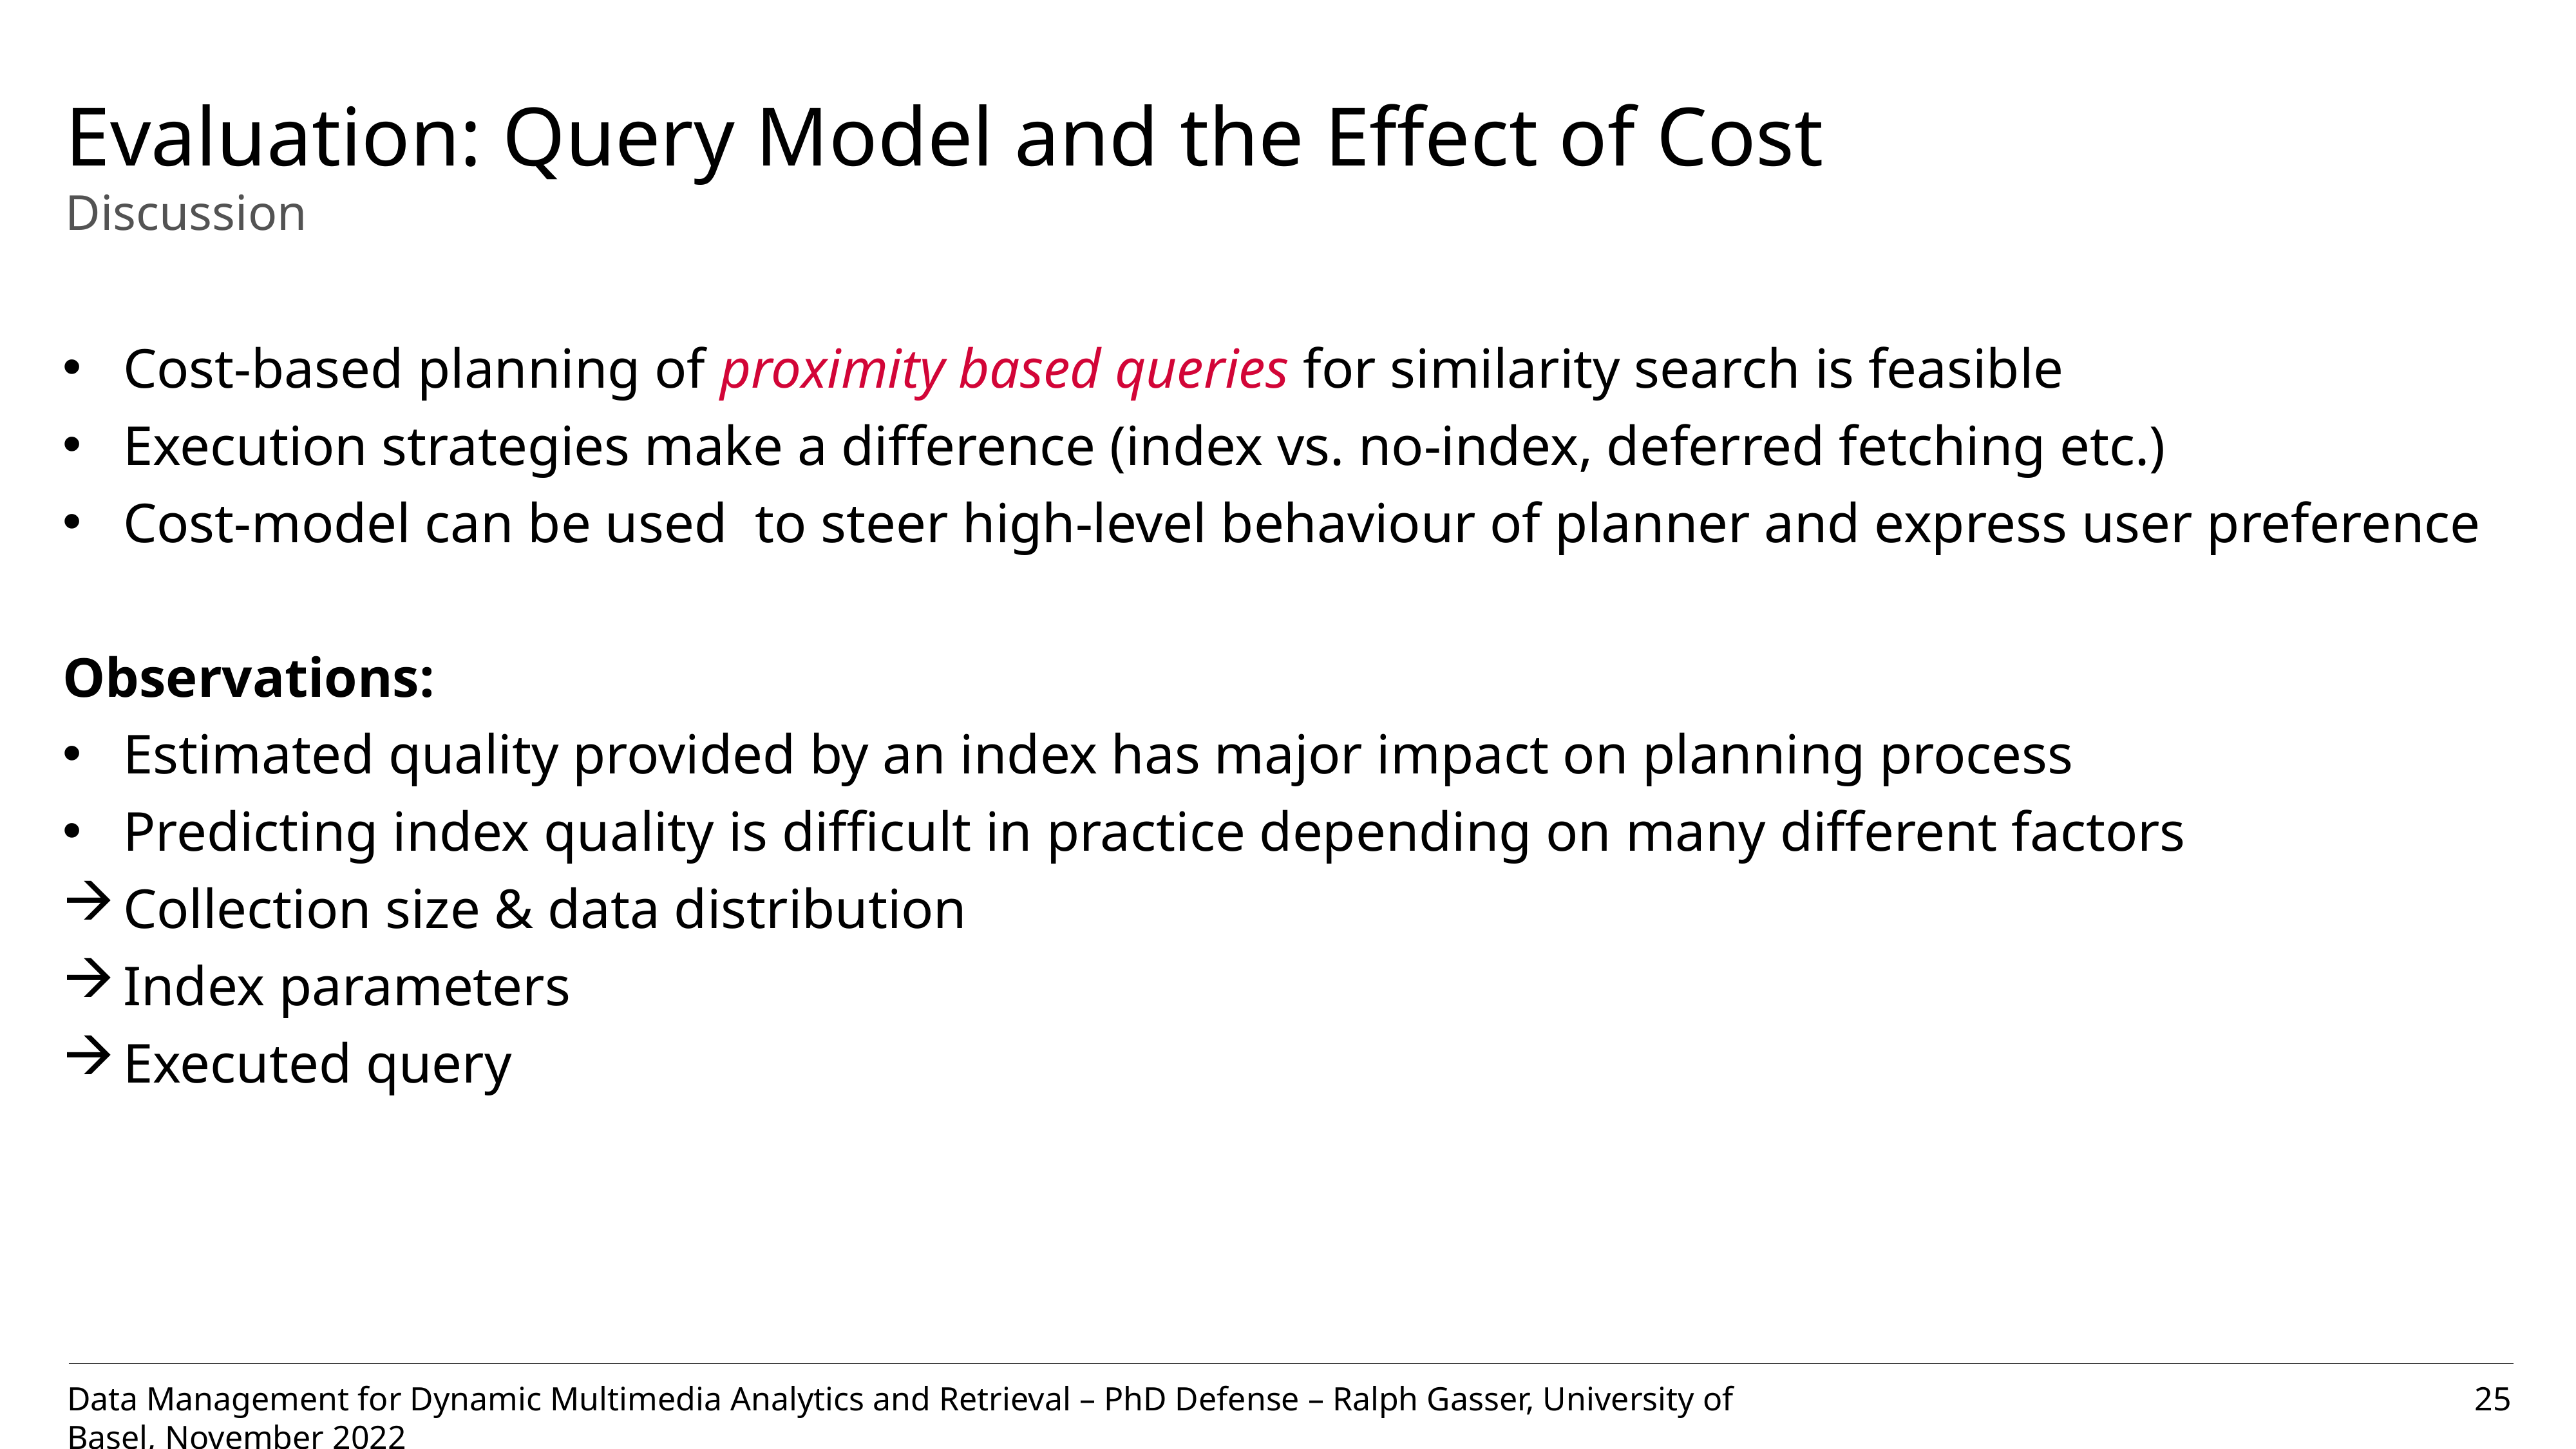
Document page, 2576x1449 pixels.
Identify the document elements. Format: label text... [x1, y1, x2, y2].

list Cost-based planning of proximity based queries for similarity search is feasible Execution strategies make a difference (index vs. no-index, deferred fetching etc.) Cost-model can be used to steer high-level behaviour of planner and express user preference Observations: Estimated quality provided by an index has major impact on planning process Predicting index quality is difficult in practice depending on many different factors Collection size & data distribution Index parameters Executed query [62, 321, 2508, 1334]
title Evaluation: Query Model and the Effect of Cost Discussion [65, 85, 2511, 322]
slide_number 25 [2343, 1378, 2512, 1418]
